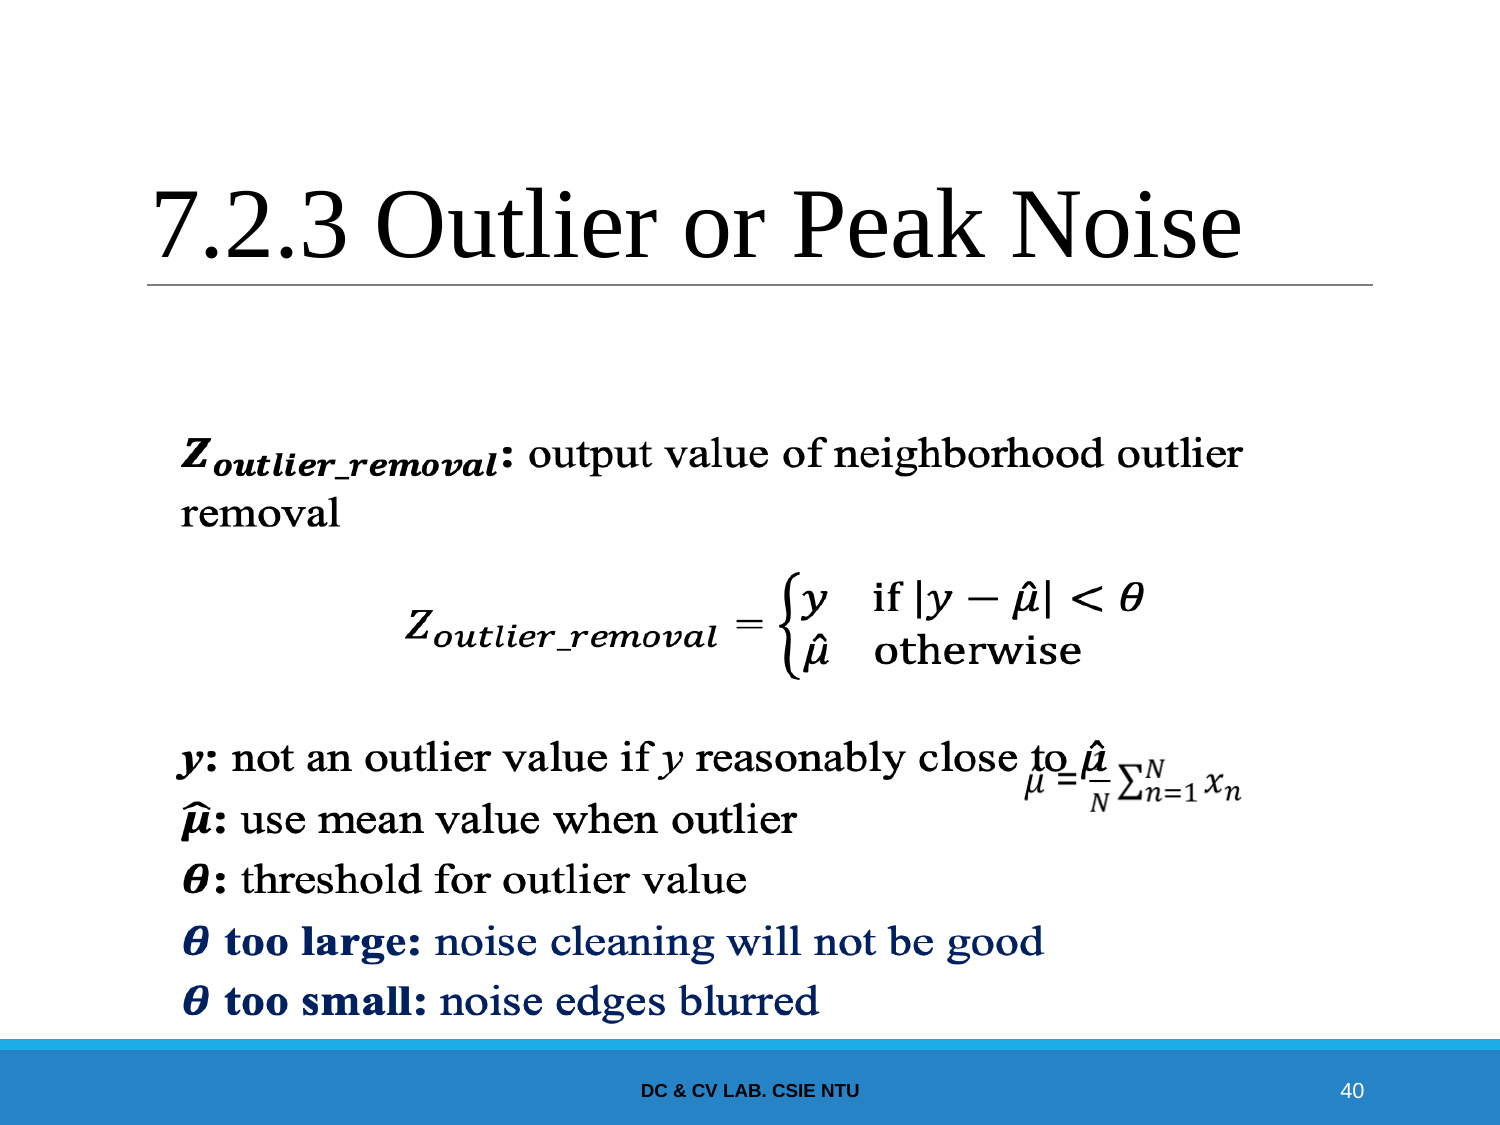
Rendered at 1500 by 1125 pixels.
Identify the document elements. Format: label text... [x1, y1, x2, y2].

footer DC & CV LAB. CSIE NTU [453, 1059, 1047, 1120]
slide_number ‹#› [1218, 1059, 1380, 1120]
list [135, 302, 1373, 1060]
title 7.2.3 Outlier or Peak Noise [135, 47, 1373, 285]
text_box [1009, 739, 1264, 821]
